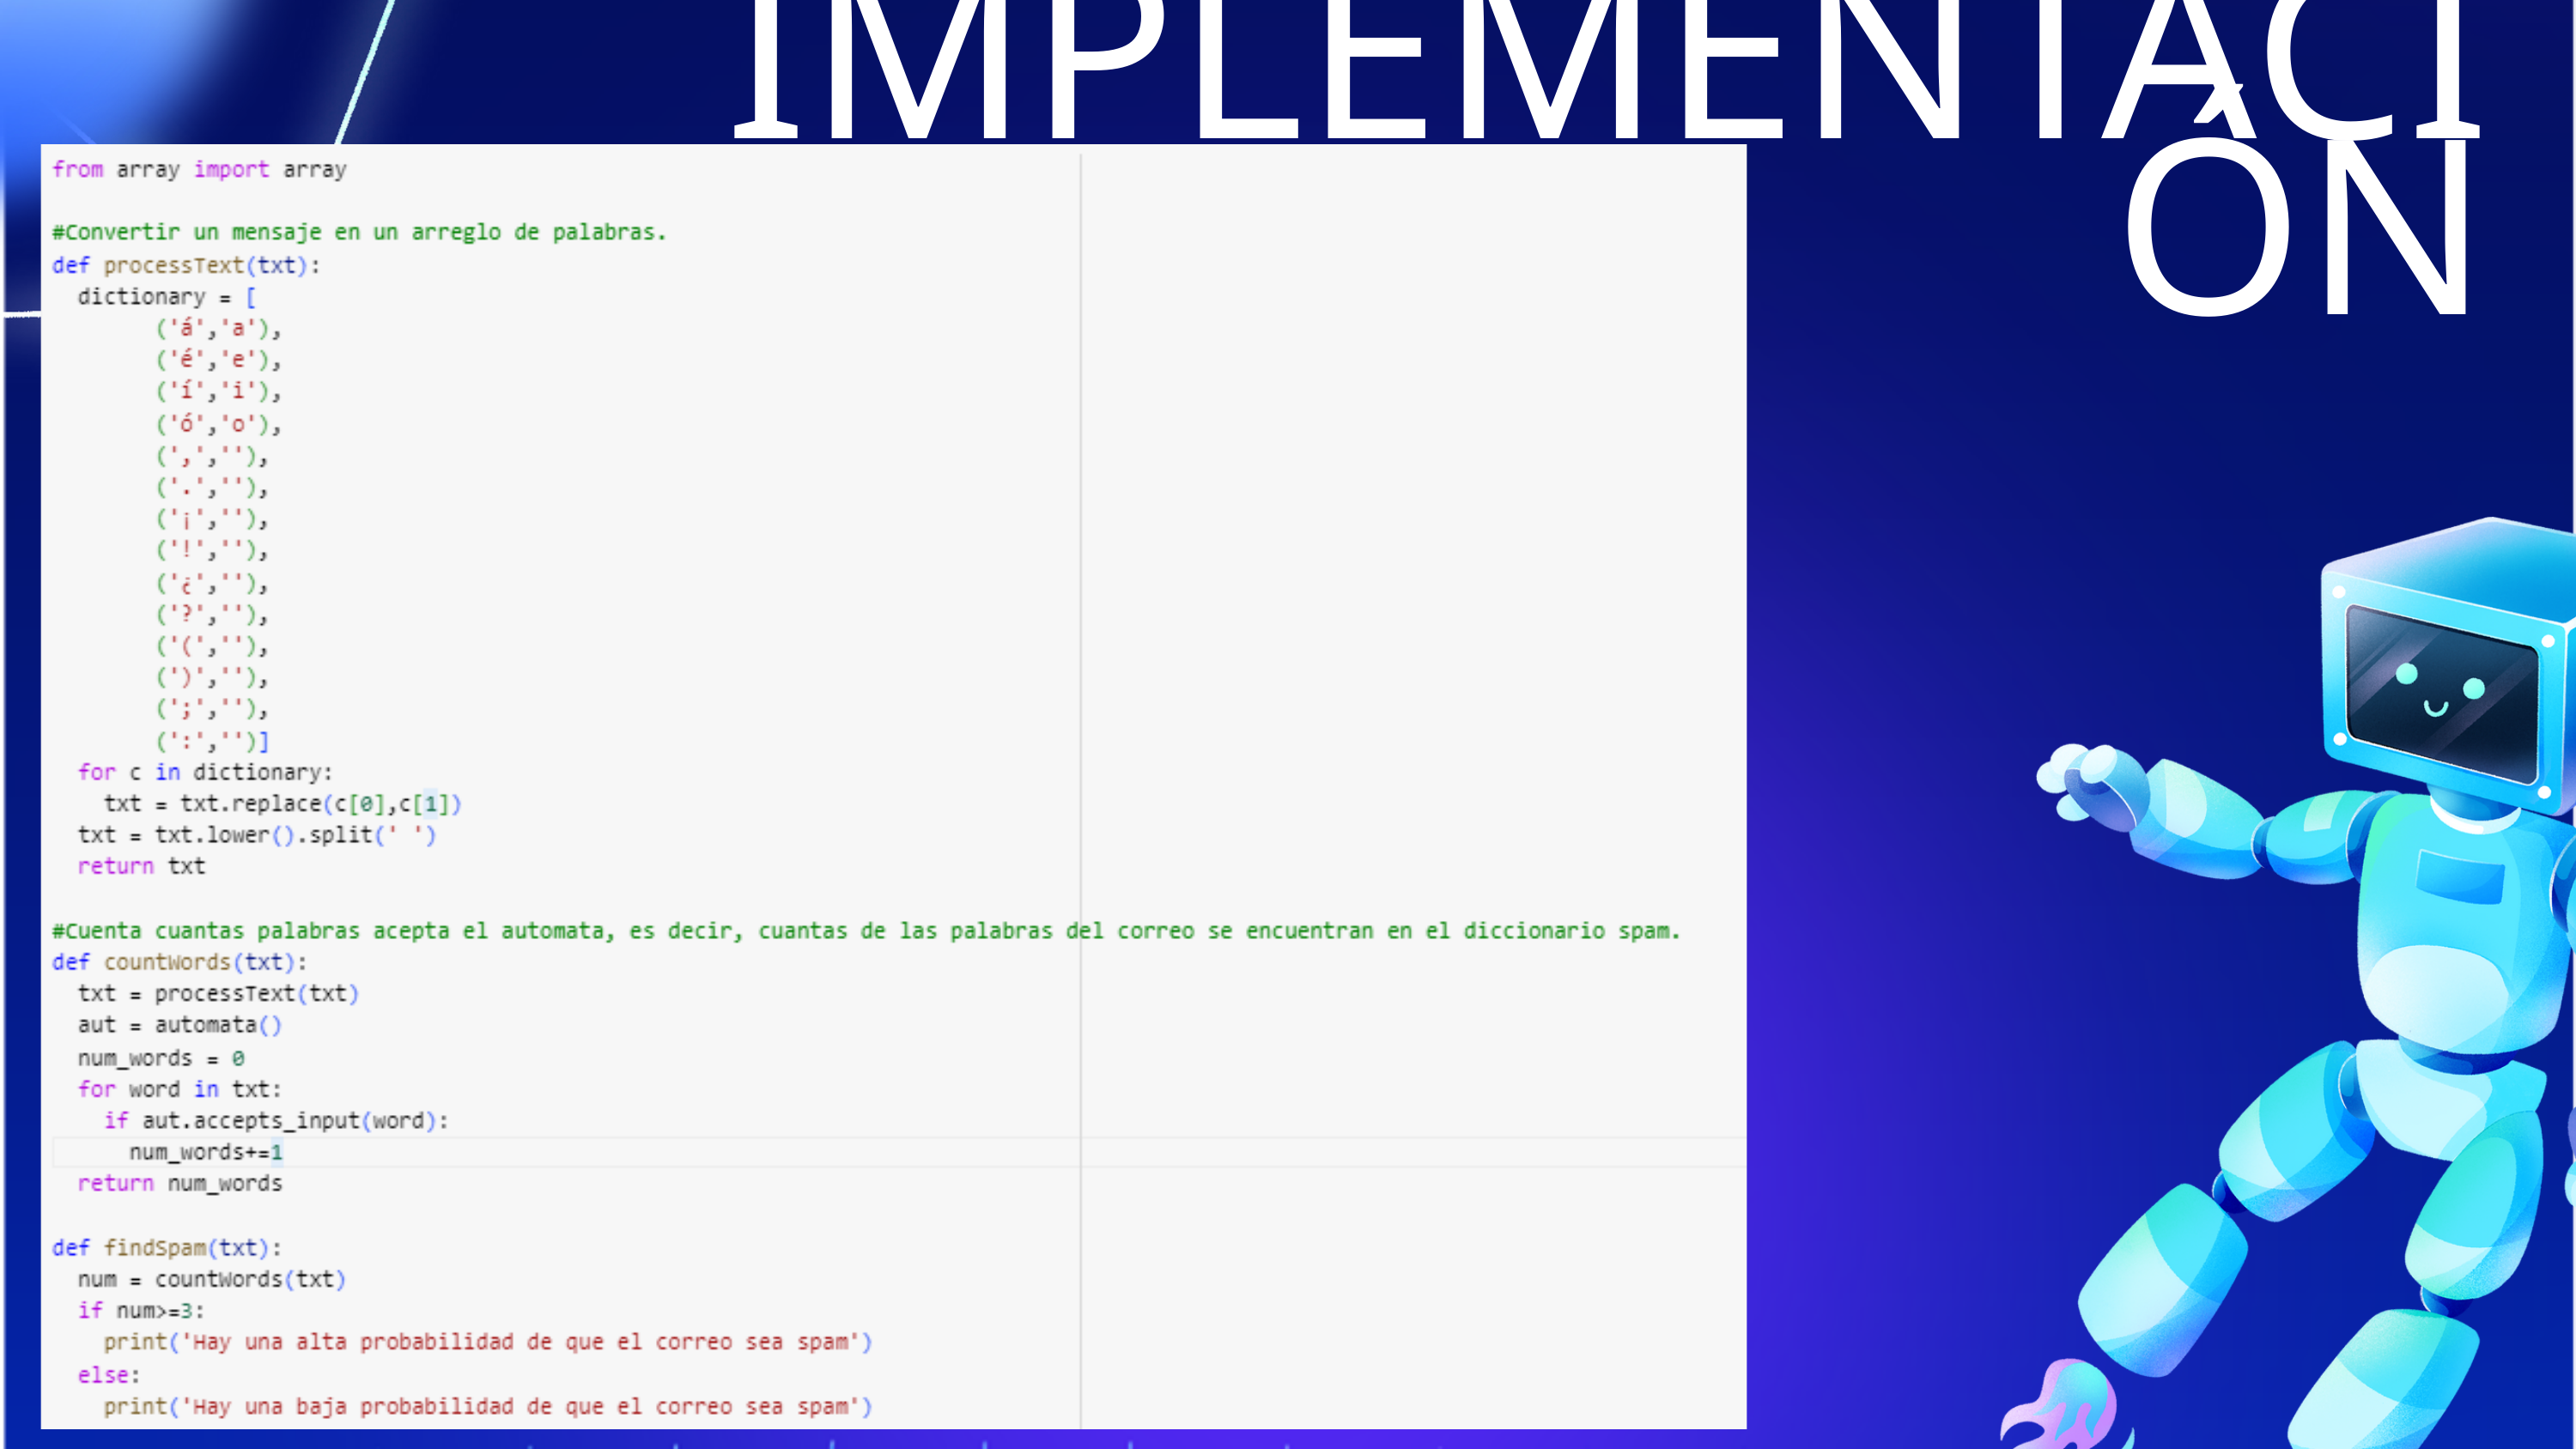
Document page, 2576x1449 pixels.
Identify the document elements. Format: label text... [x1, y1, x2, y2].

text_box [0, 0, 2576, 1449]
text_box [40, 144, 1747, 1429]
text_box [1967, 517, 2576, 1449]
text_box [0, 0, 521, 393]
text_box IMPLEMENTACIÓN [549, 11, 2490, 364]
